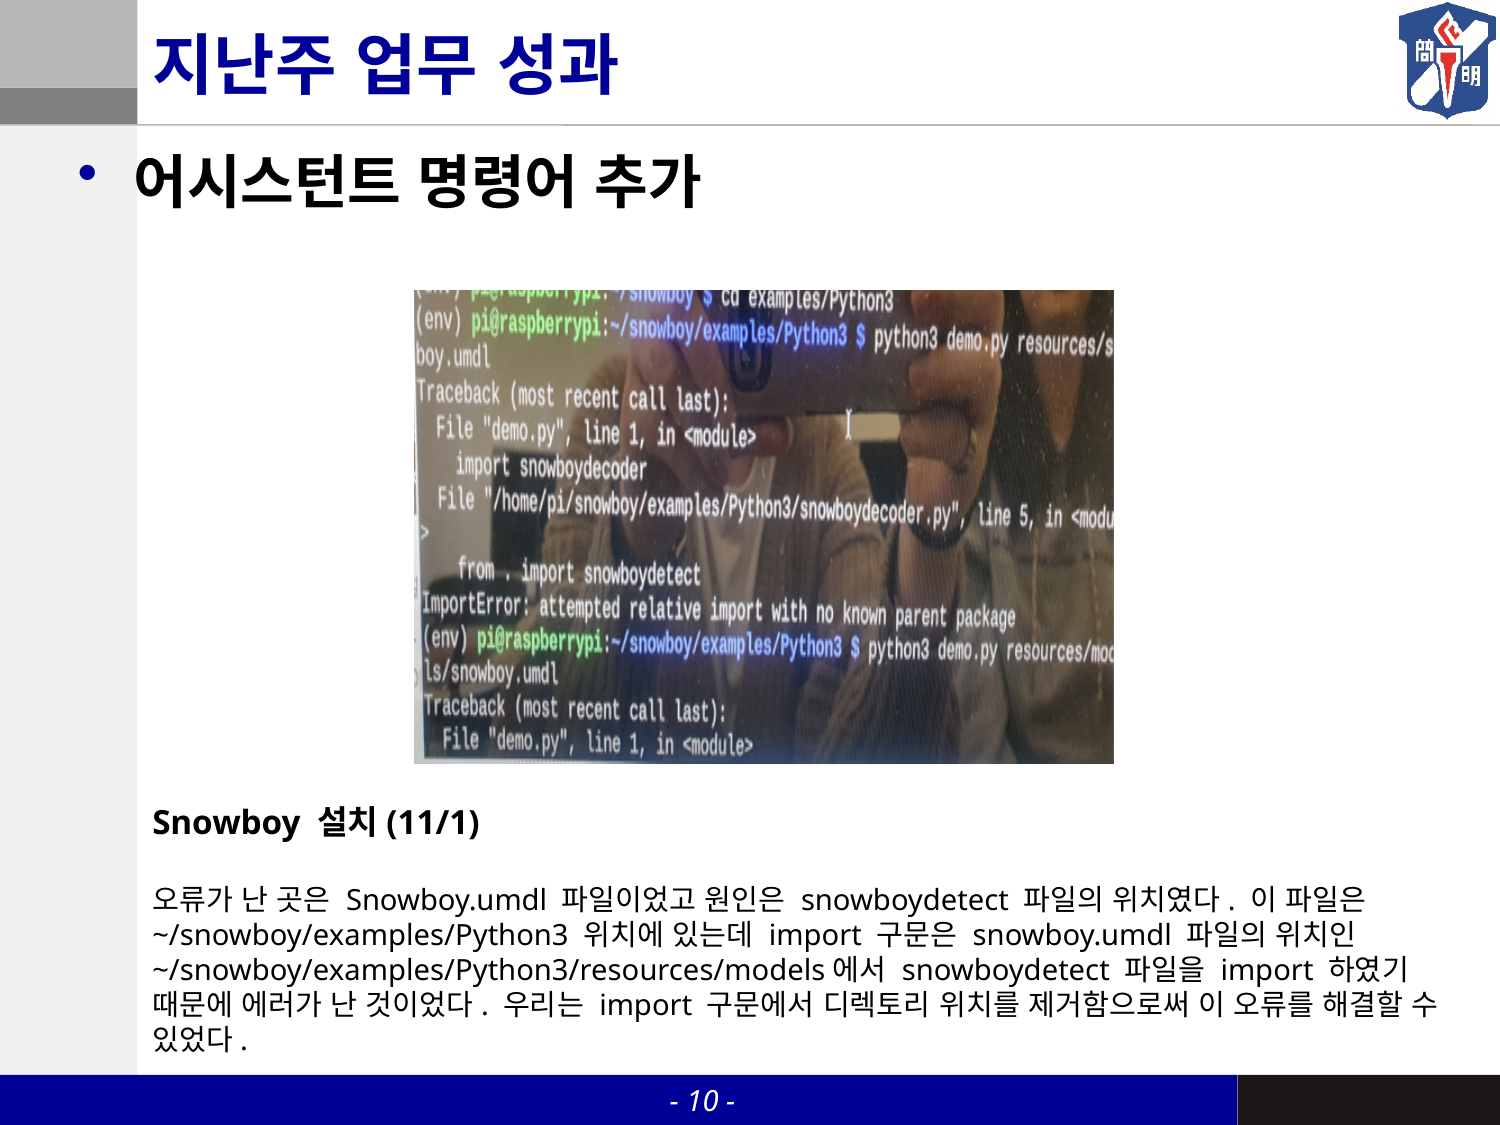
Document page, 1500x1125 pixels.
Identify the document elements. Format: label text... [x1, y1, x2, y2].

list 어시스턴트 명령어 추가 [62, 137, 1422, 1057]
title 지난주 업무 성과 [137, 9, 1400, 116]
text_box Snowboy 설치(11/1) 오류가 난 곳은 Snowboy.umdl 파일이었고 원인은 snowboydetect 파일의 위치였다. 이 파일은 ~/snowboy/examples/Python3 위치에 있는데 import 구문은 snowboy.umdl 파일의 위치인 ~/snowboy/examples/Python3/resources/models에서 snowboydetect 파일을 import 하였기 때문에 에러가 난 것이었다. 우리는 import 구문에서 디렉토리 위치를 제거함으로써 이 오류를 해결할 수 있었다. [137, 674, 1496, 1064]
picture [1399, 2, 1496, 120]
picture [413, 290, 1124, 764]
